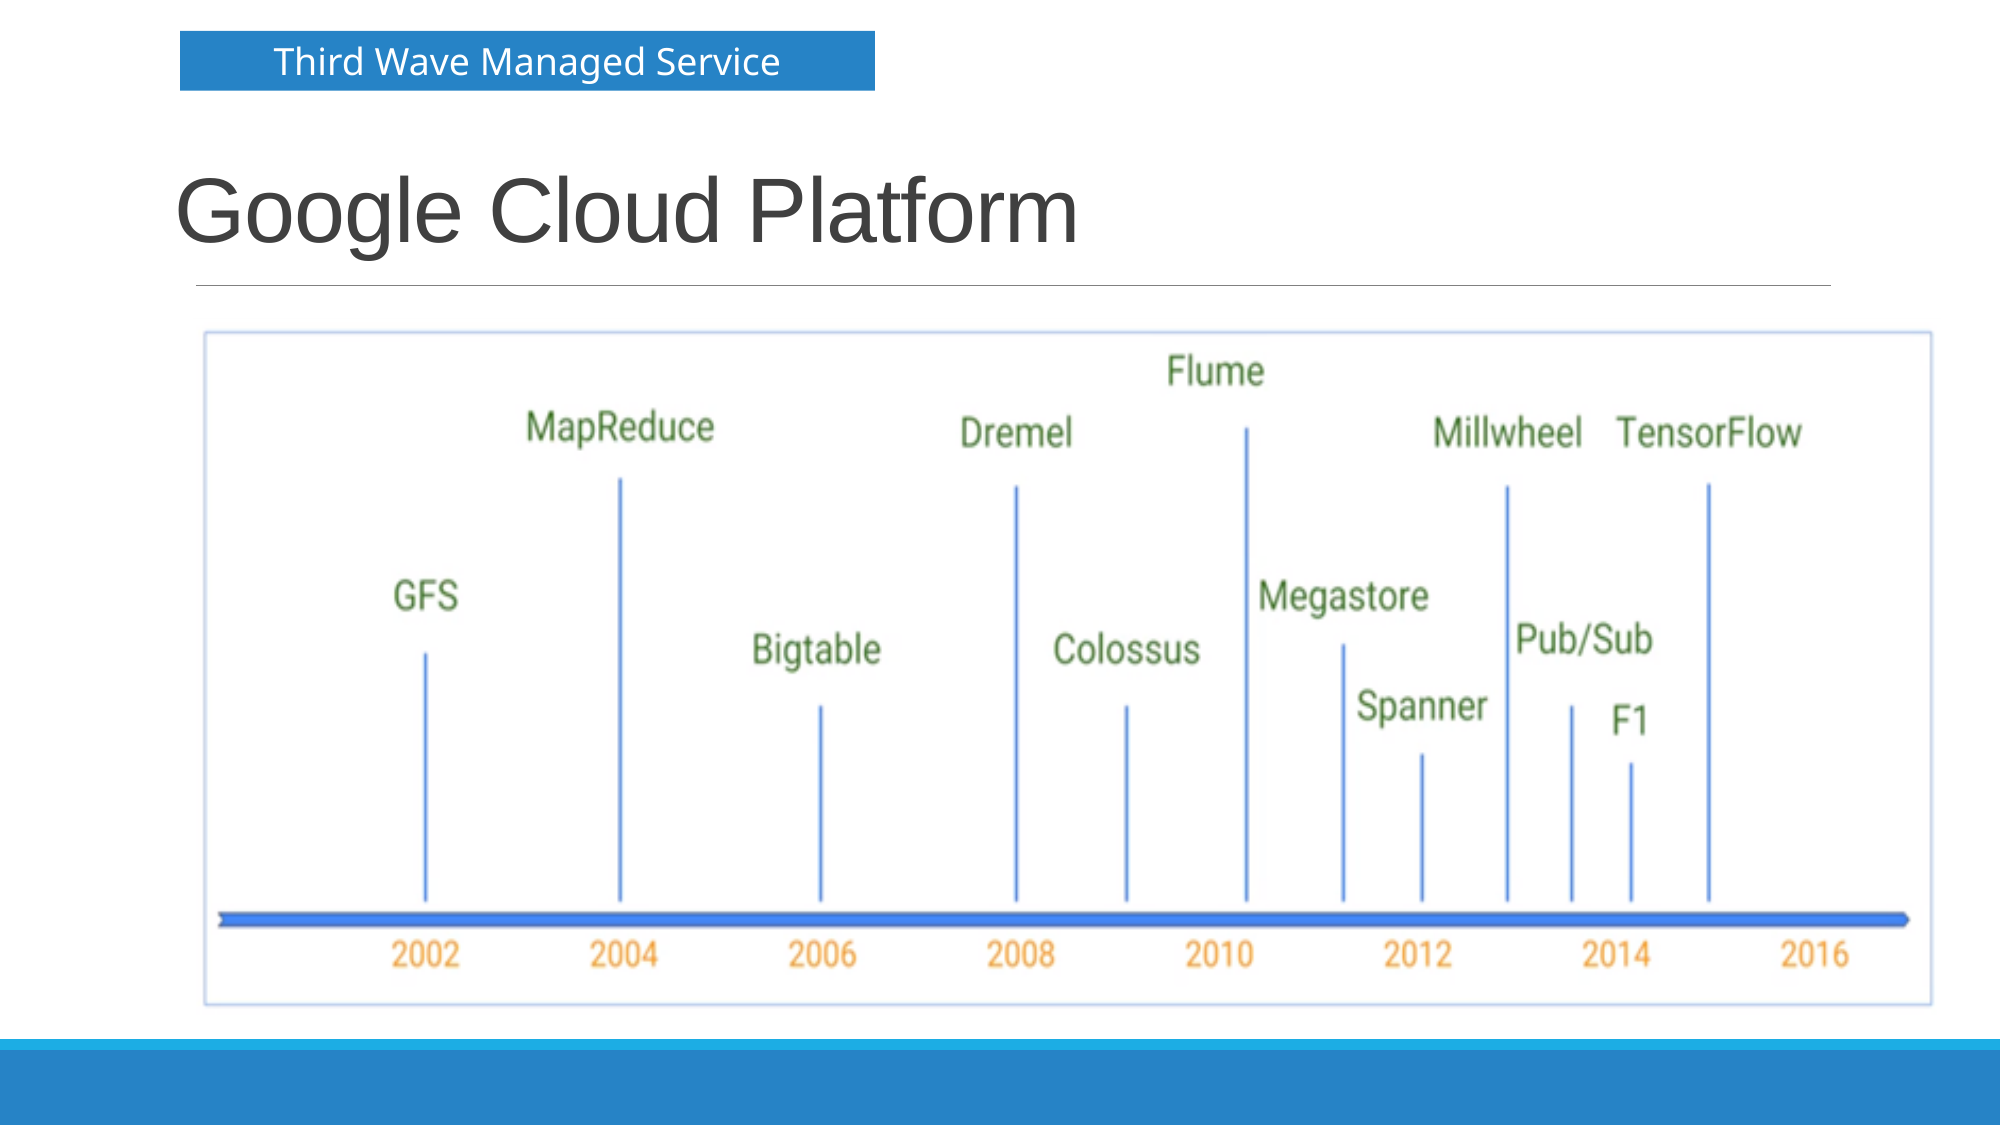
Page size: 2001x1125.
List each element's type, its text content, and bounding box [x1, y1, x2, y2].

picture [192, 317, 1942, 1020]
title Google Cloud Platform [11, 30, 2000, 269]
text_box Third Wave Managed Service [180, 30, 875, 91]
